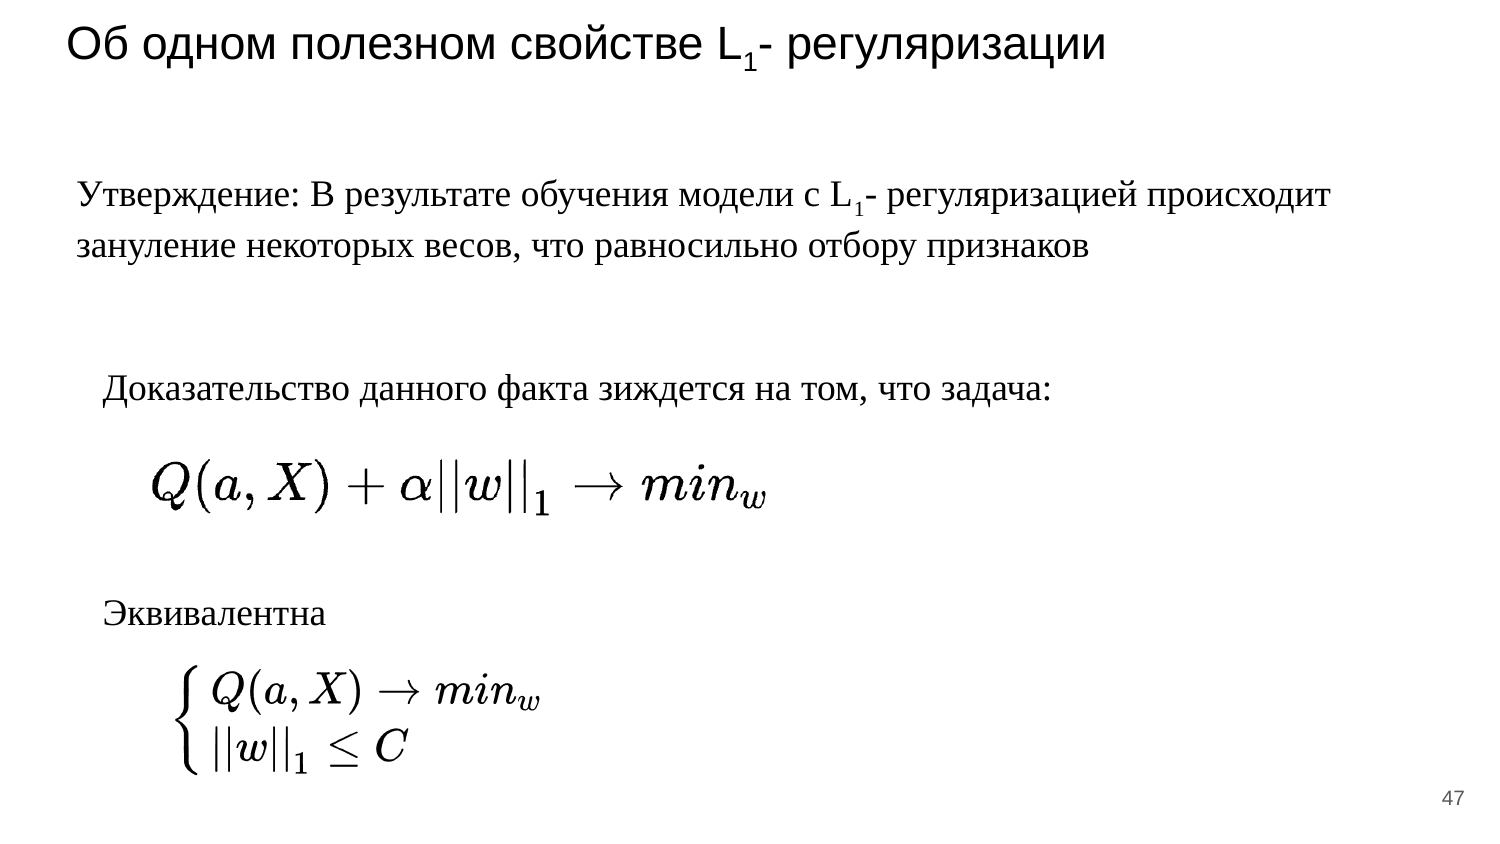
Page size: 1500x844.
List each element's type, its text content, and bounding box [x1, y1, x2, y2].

text_box Доказательство данного факта зиждется на том, что задача: Эквивалентна [87, 348, 1378, 712]
picture [148, 454, 772, 520]
title Об одном полезном свойстве L1- регуляризации [51, 0, 1449, 92]
text_box Утверждение: В результате обучения модели с L1- регуляризацией происходит зануление некоторых весов, что равносильно отбору признаков [61, 154, 1449, 384]
slide_number ‹#› [1389, 764, 1480, 830]
picture [169, 660, 552, 778]
